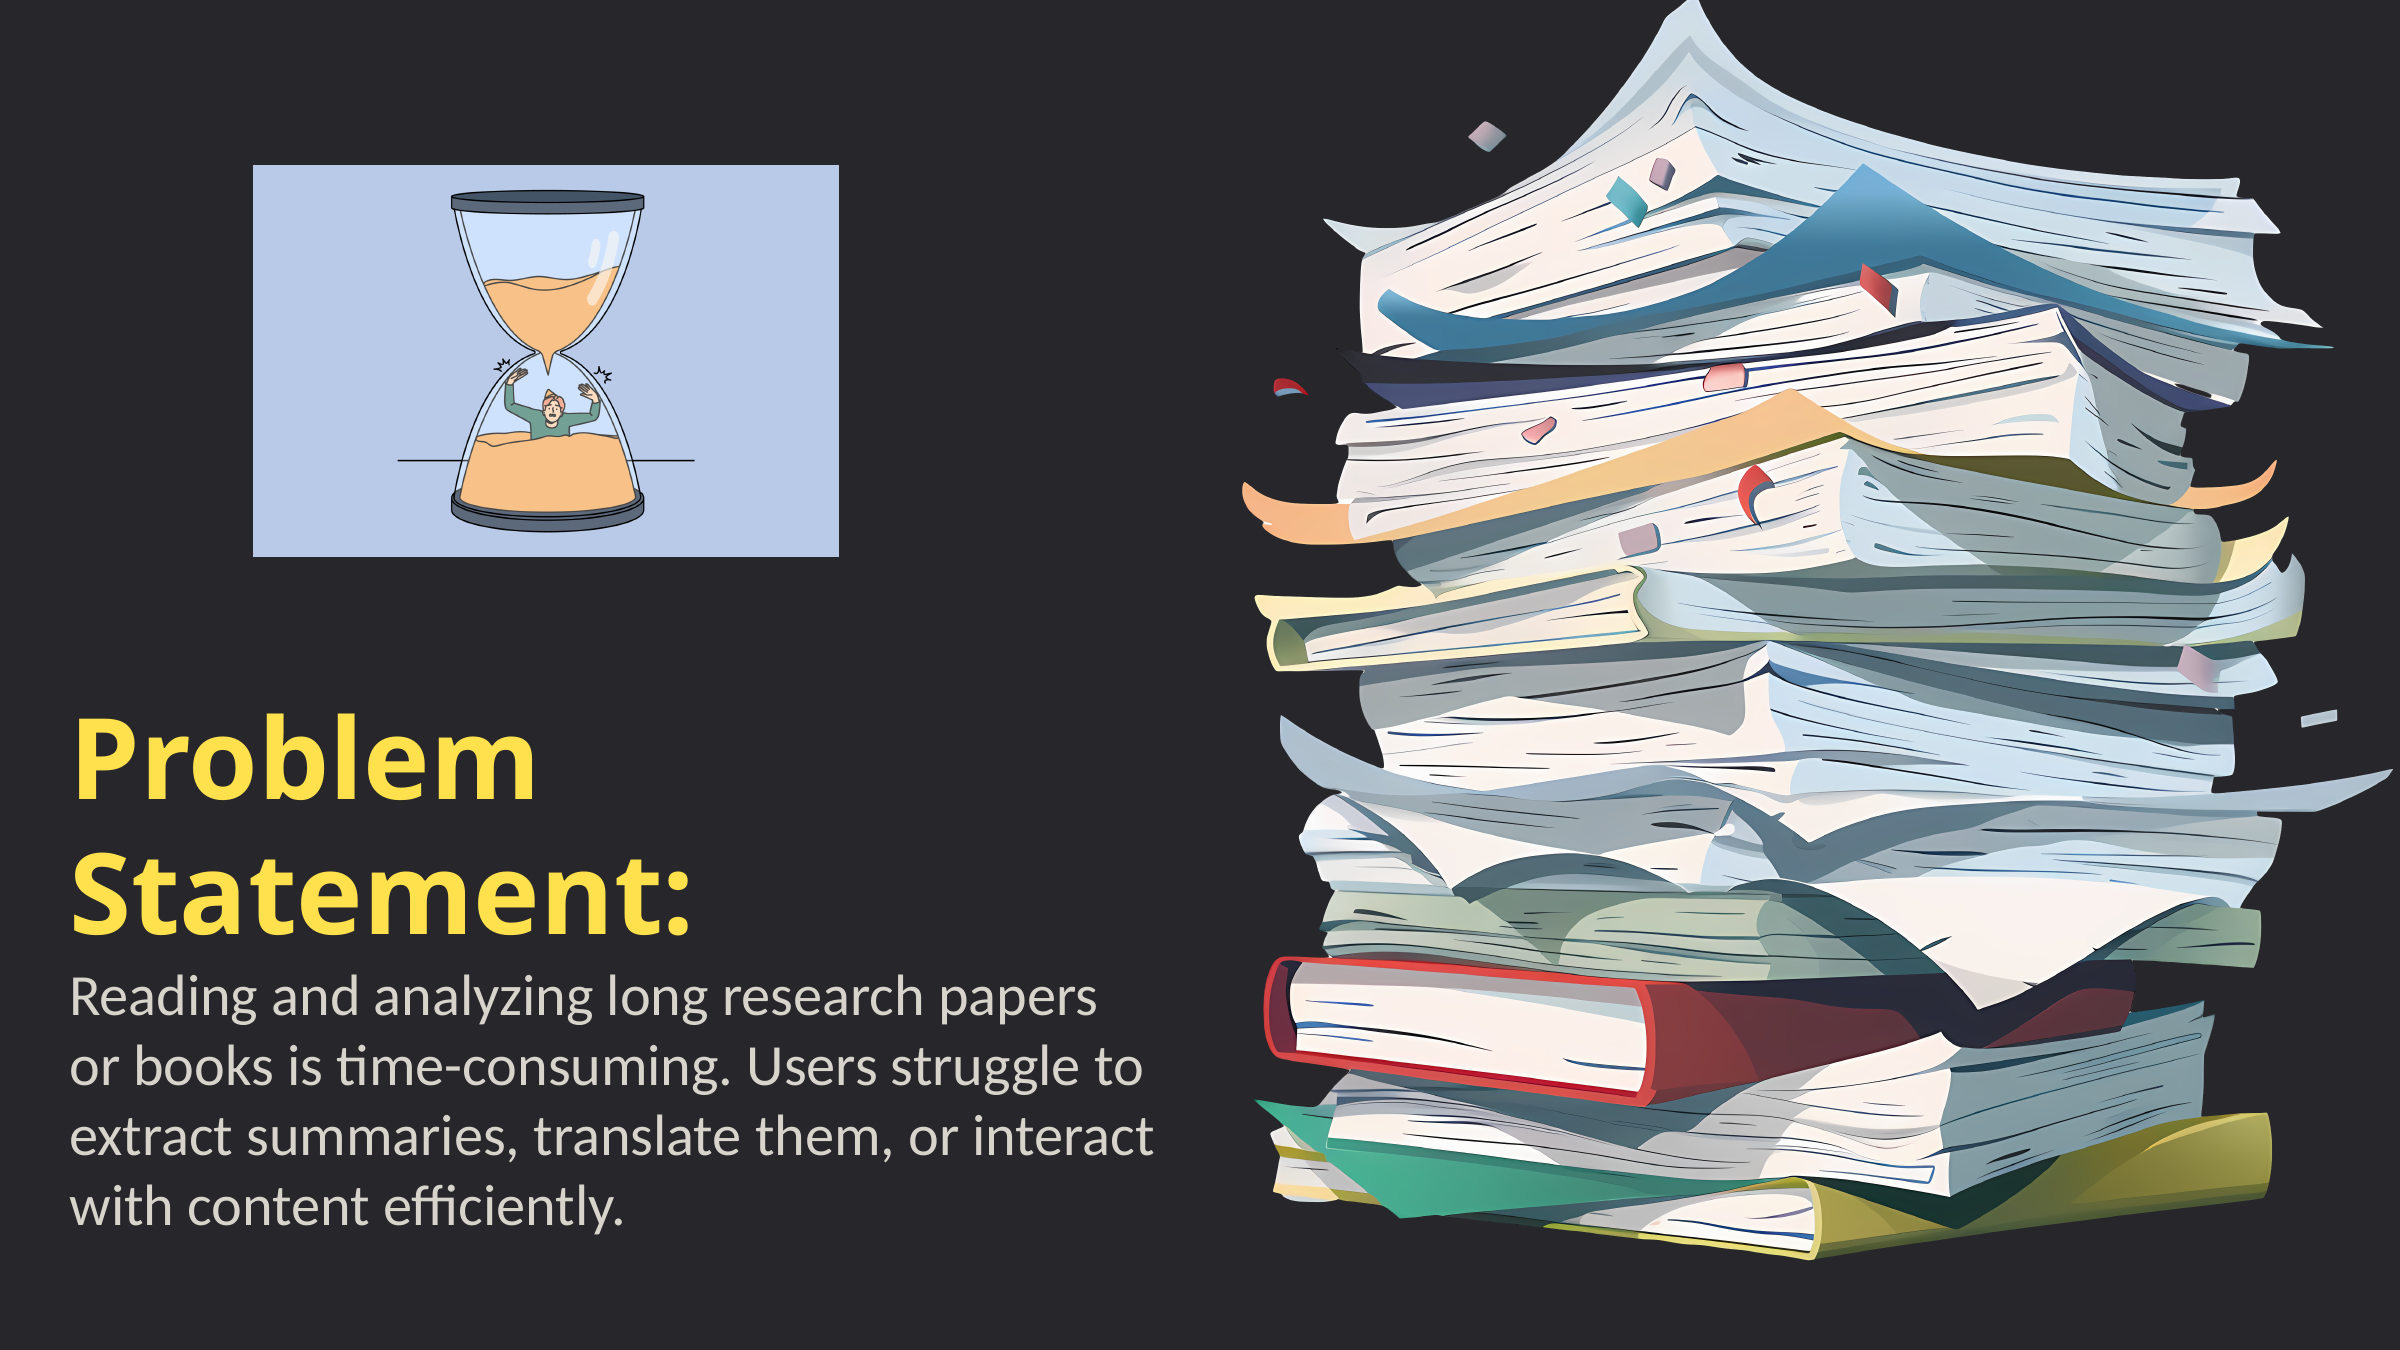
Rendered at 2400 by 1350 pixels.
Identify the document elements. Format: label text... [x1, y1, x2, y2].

picture [1199, 0, 2400, 1304]
picture [252, 165, 839, 557]
text_box Problem Statement: Reading and analyzing long research papers or books is time-consuming. Users struggle to extract summaries, translate them, or interact with content efficiently. [54, 679, 1174, 1315]
